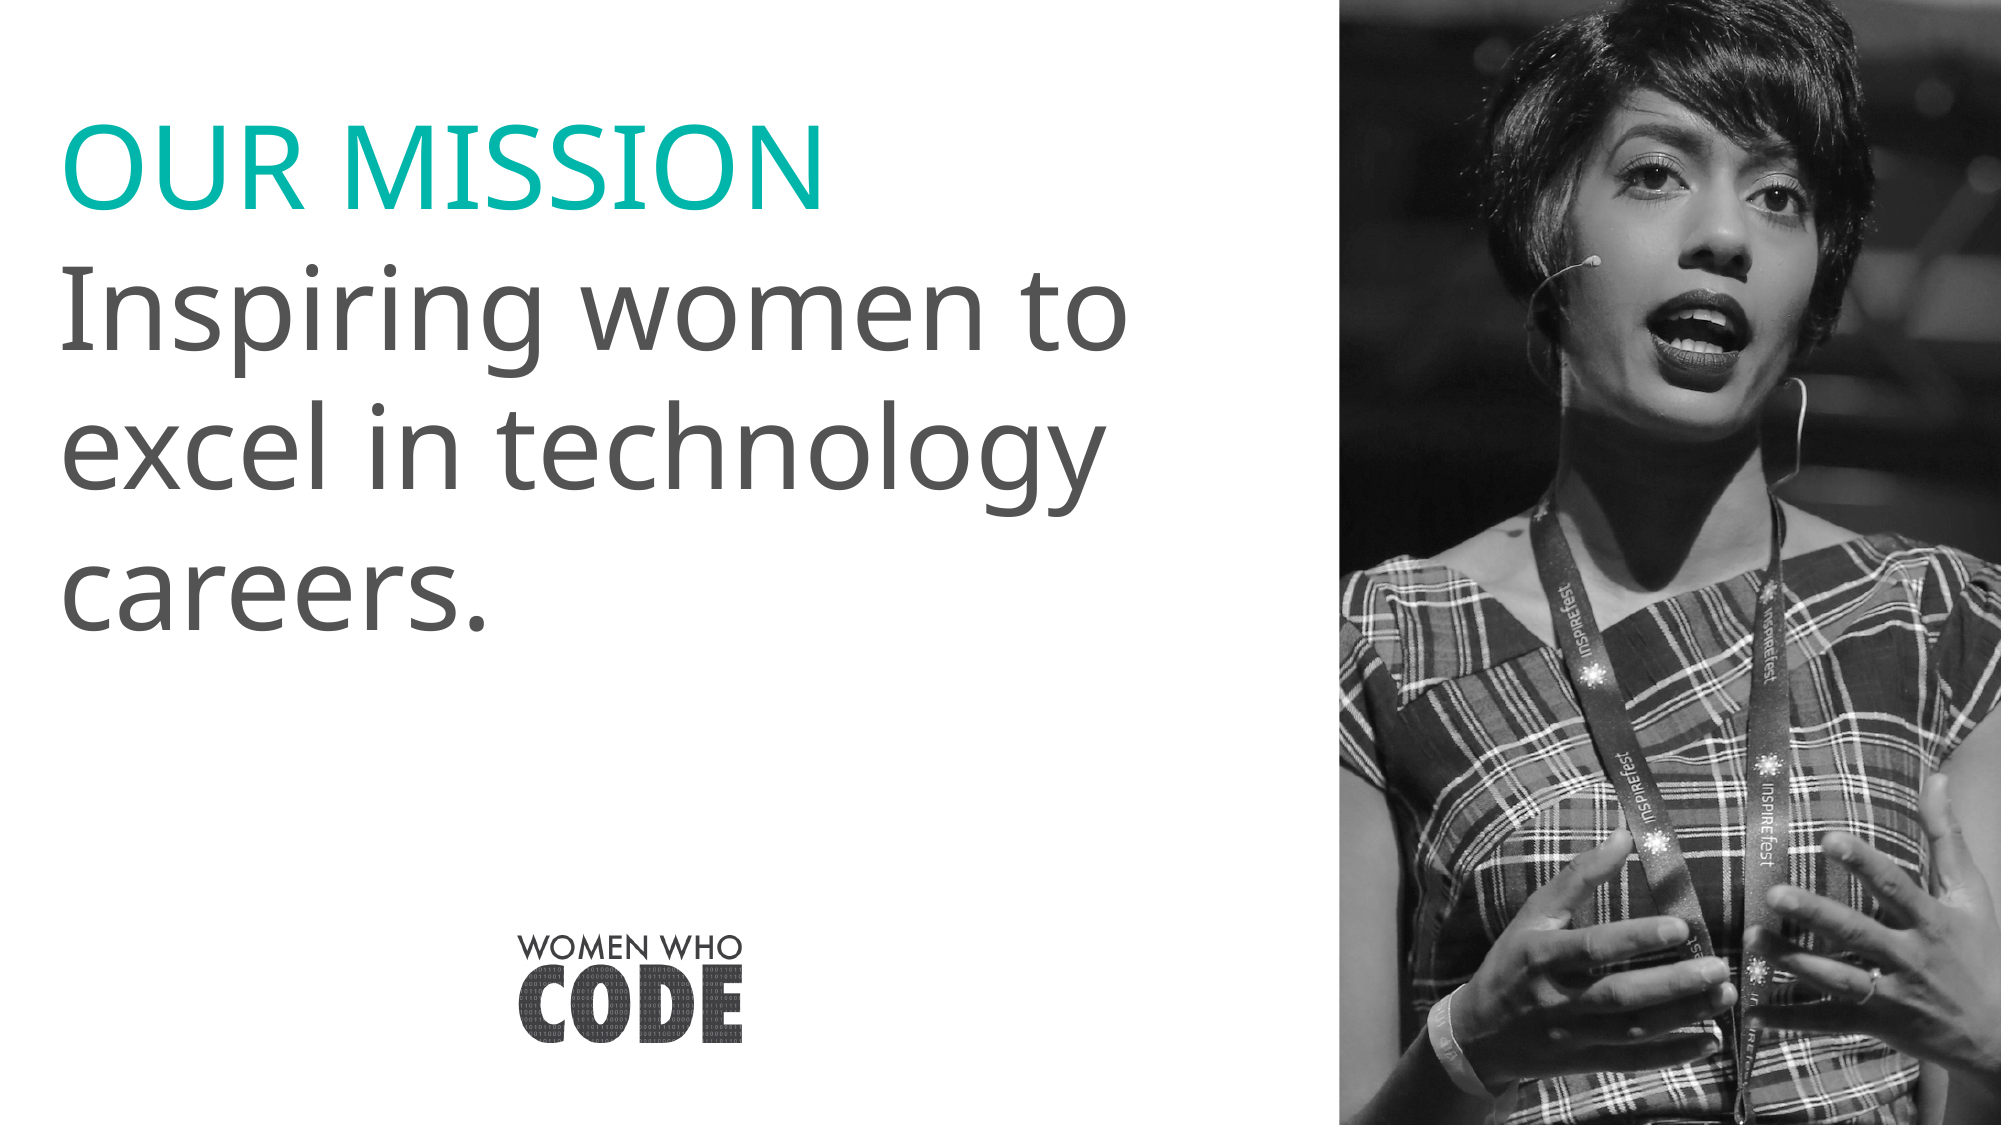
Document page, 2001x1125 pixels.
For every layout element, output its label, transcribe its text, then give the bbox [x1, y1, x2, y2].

picture [1339, 0, 2001, 1125]
picture [517, 933, 742, 1043]
text_box OUR MISSION Inspiring women to excel in technology careers. [58, 93, 1200, 155]
